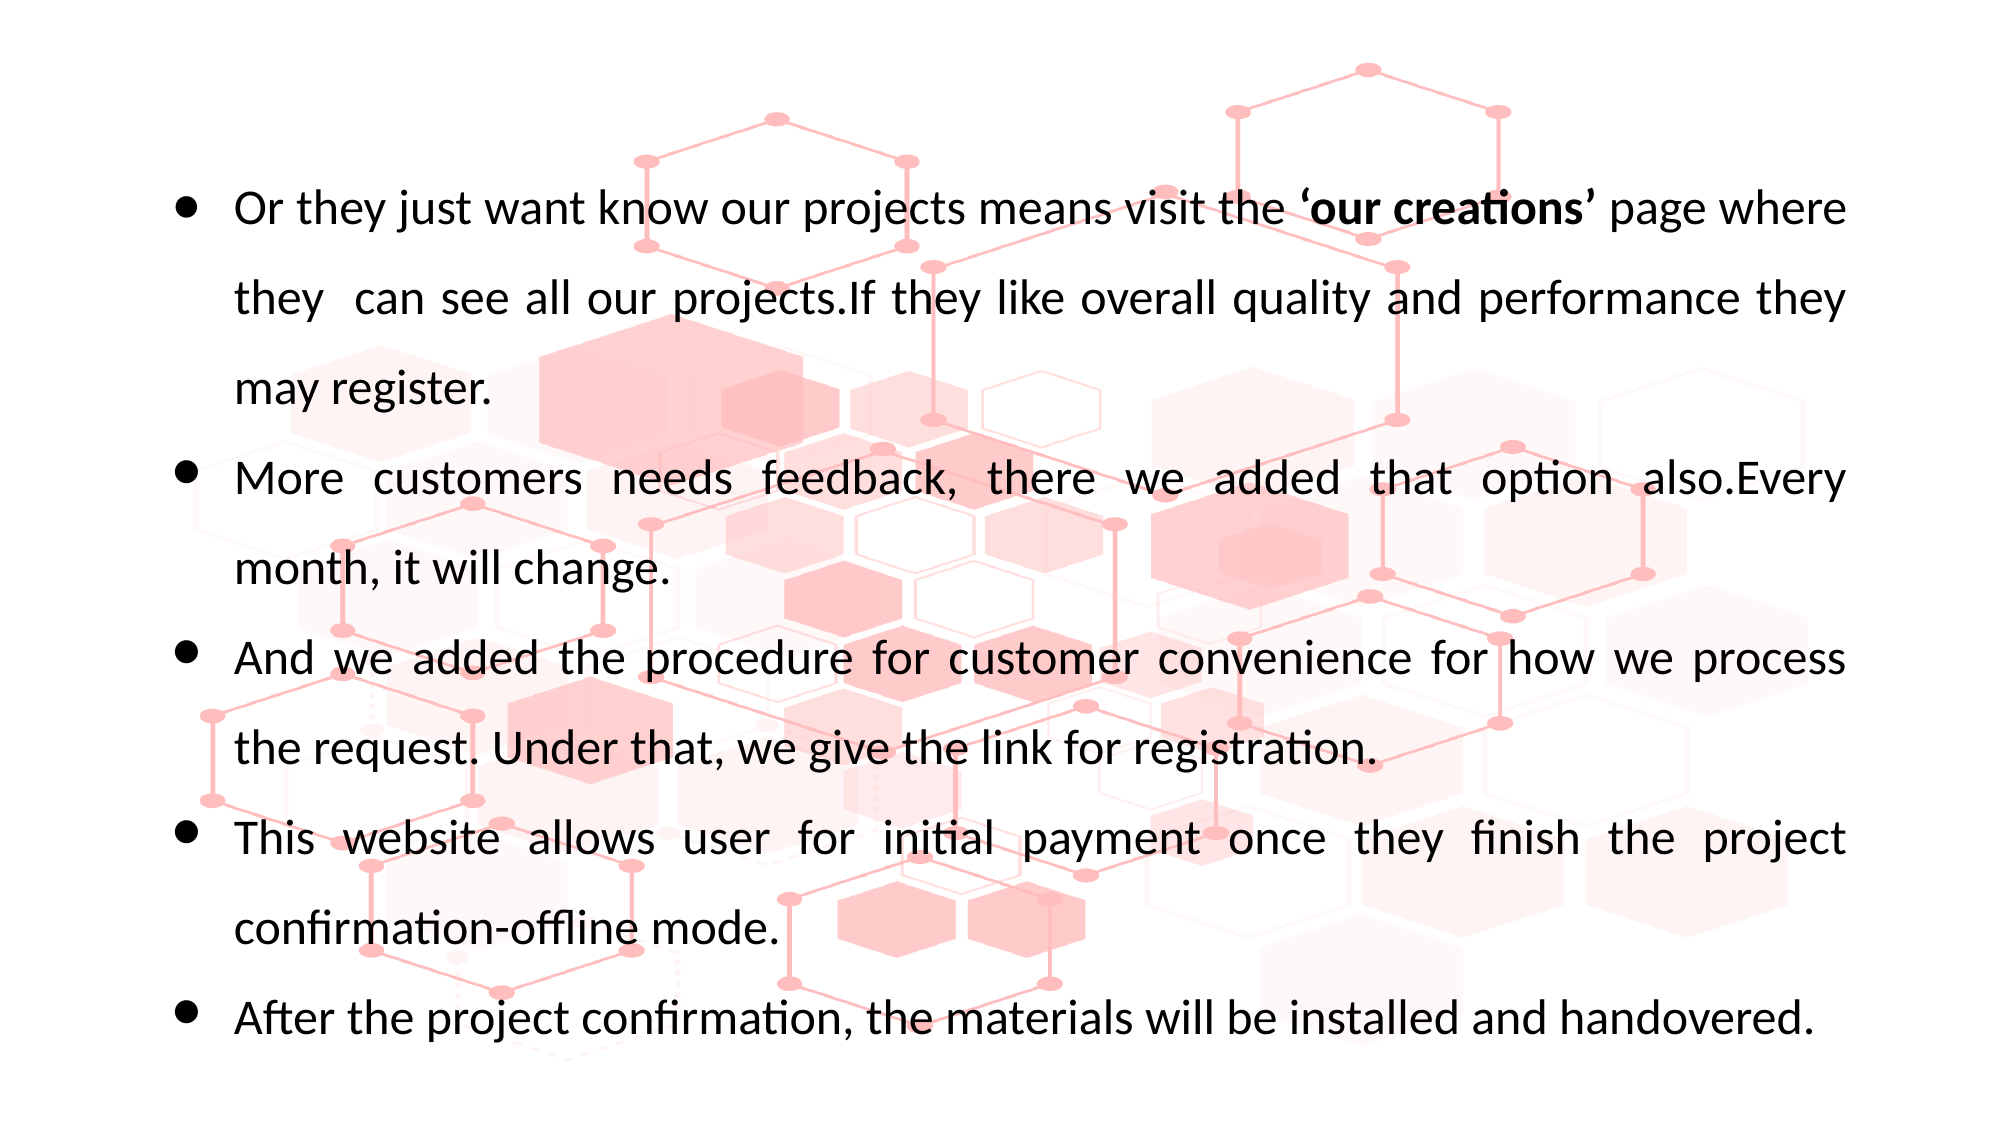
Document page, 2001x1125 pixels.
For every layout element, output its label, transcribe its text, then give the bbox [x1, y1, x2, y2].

text_box Or they just want know our projects means visit the ‘our creations’ page where they can see all our projects.If they like overall quality and performance they may register. More customers needs feedback, there we added that option also.Every month, it will change. And we added the procedure for customer convenience for how we process the request. Under that, we give the link for registration. This website allows user for initial payment once they finish the project confirmation-offline mode. After the project confirmation, the materials will be installed and handovered. [143, 129, 1863, 1060]
